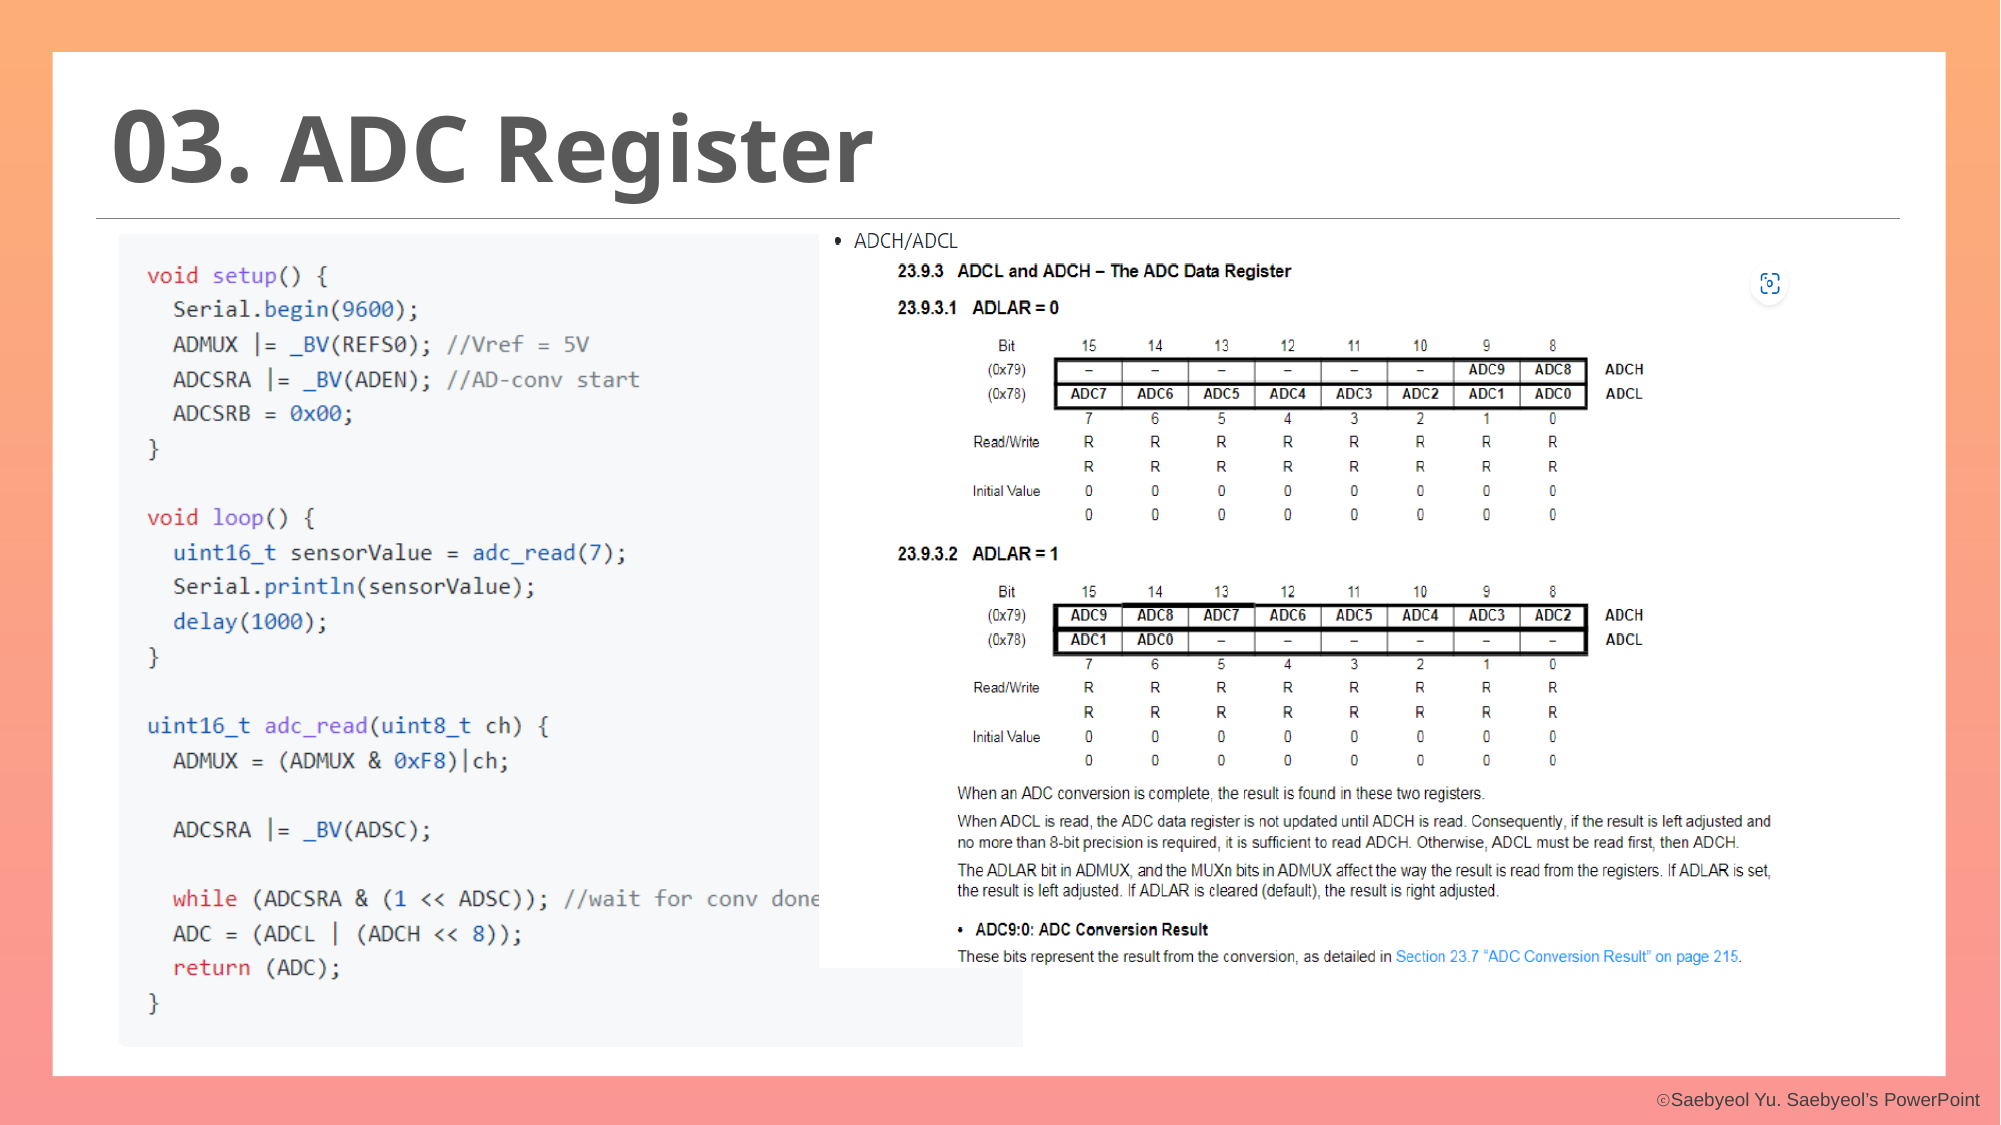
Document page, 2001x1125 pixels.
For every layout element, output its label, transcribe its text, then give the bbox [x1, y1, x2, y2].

picture [104, 225, 1862, 1047]
text_box 03. ADC Register [70, 74, 1050, 300]
